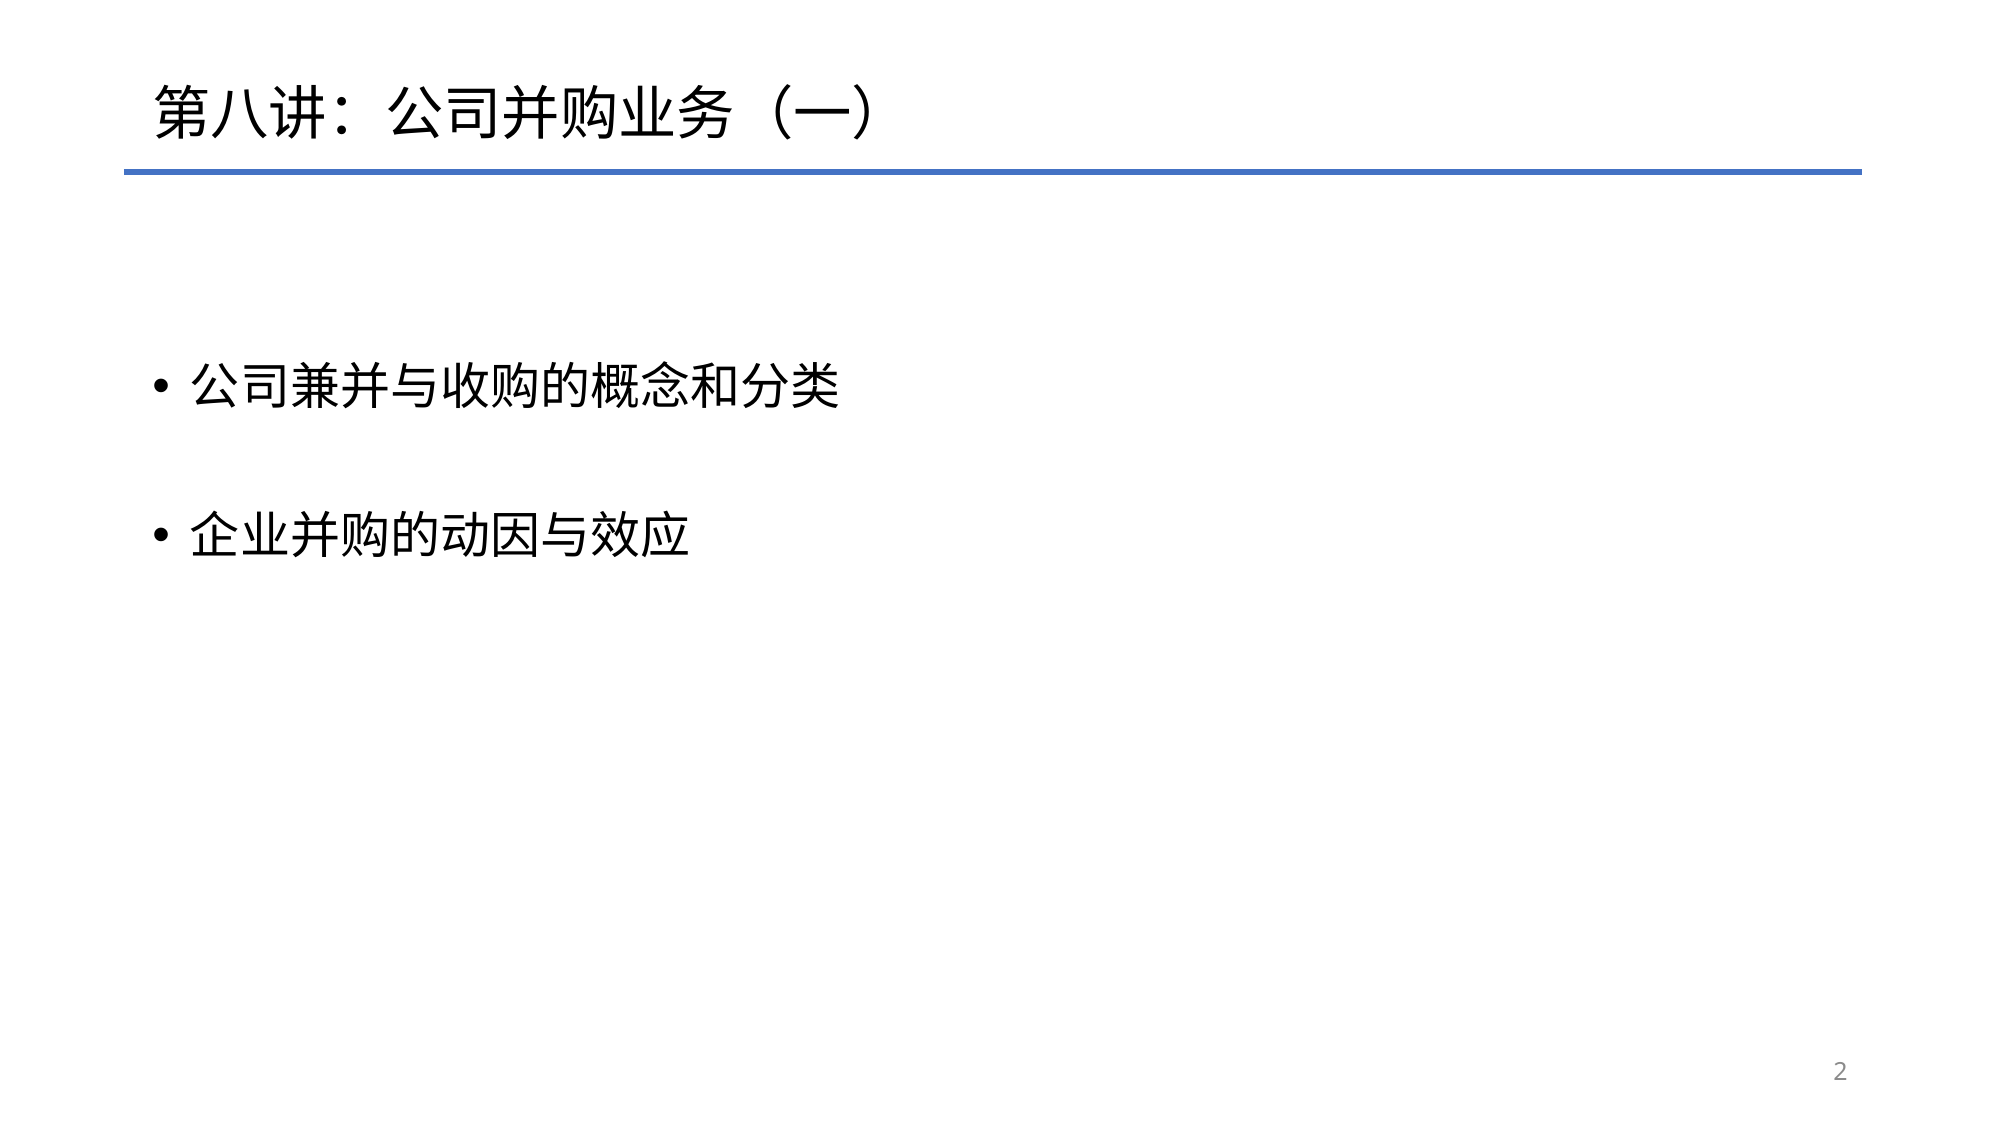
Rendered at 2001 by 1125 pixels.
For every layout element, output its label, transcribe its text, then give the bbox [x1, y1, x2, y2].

slide_number 2 [1412, 1042, 1863, 1103]
title 第八讲：公司并购业务（一） [137, 59, 1863, 172]
list 公司兼并与收购的概念和分类 企业并购的动因与效应 [137, 197, 1863, 1014]
